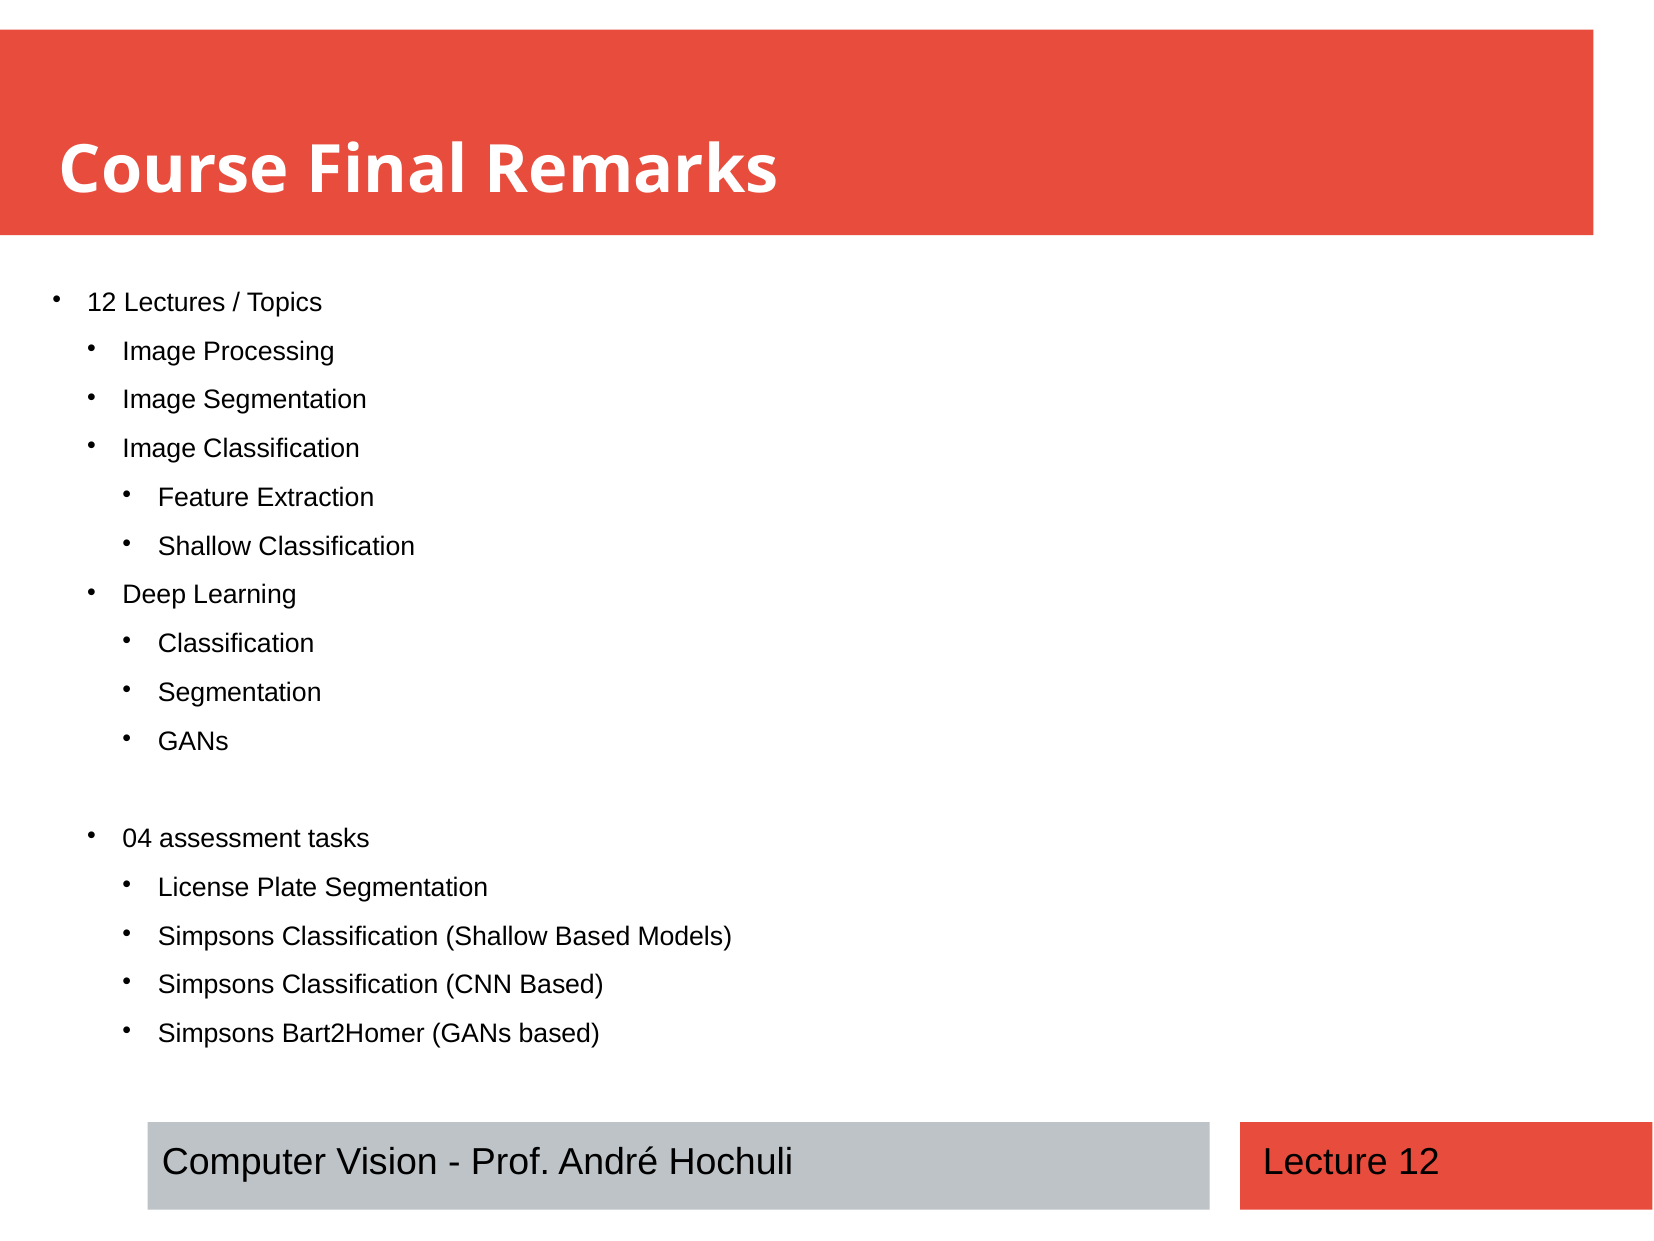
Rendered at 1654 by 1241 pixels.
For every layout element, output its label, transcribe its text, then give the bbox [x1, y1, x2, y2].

text_box 12 Lectures / Topics Image Processing Image Segmentation Image Classification Feature Extraction Shallow Classification Deep Learning Classification Segmentation GANs 04 assessment tasks License Plate Segmentation Simpsons Classification (Shallow Based Models) Simpsons Classification (CNN Based) Simpsons Bart2Homer (GANs based) [51, 285, 1557, 1052]
text_box Course Final Remarks [59, 59, 1594, 206]
text_box Computer Vision - Prof. André Hochuli [147, 1129, 1204, 1189]
text_box Lecture 12 [1248, 1129, 1622, 1189]
text_box [59, 324, 1564, 1092]
